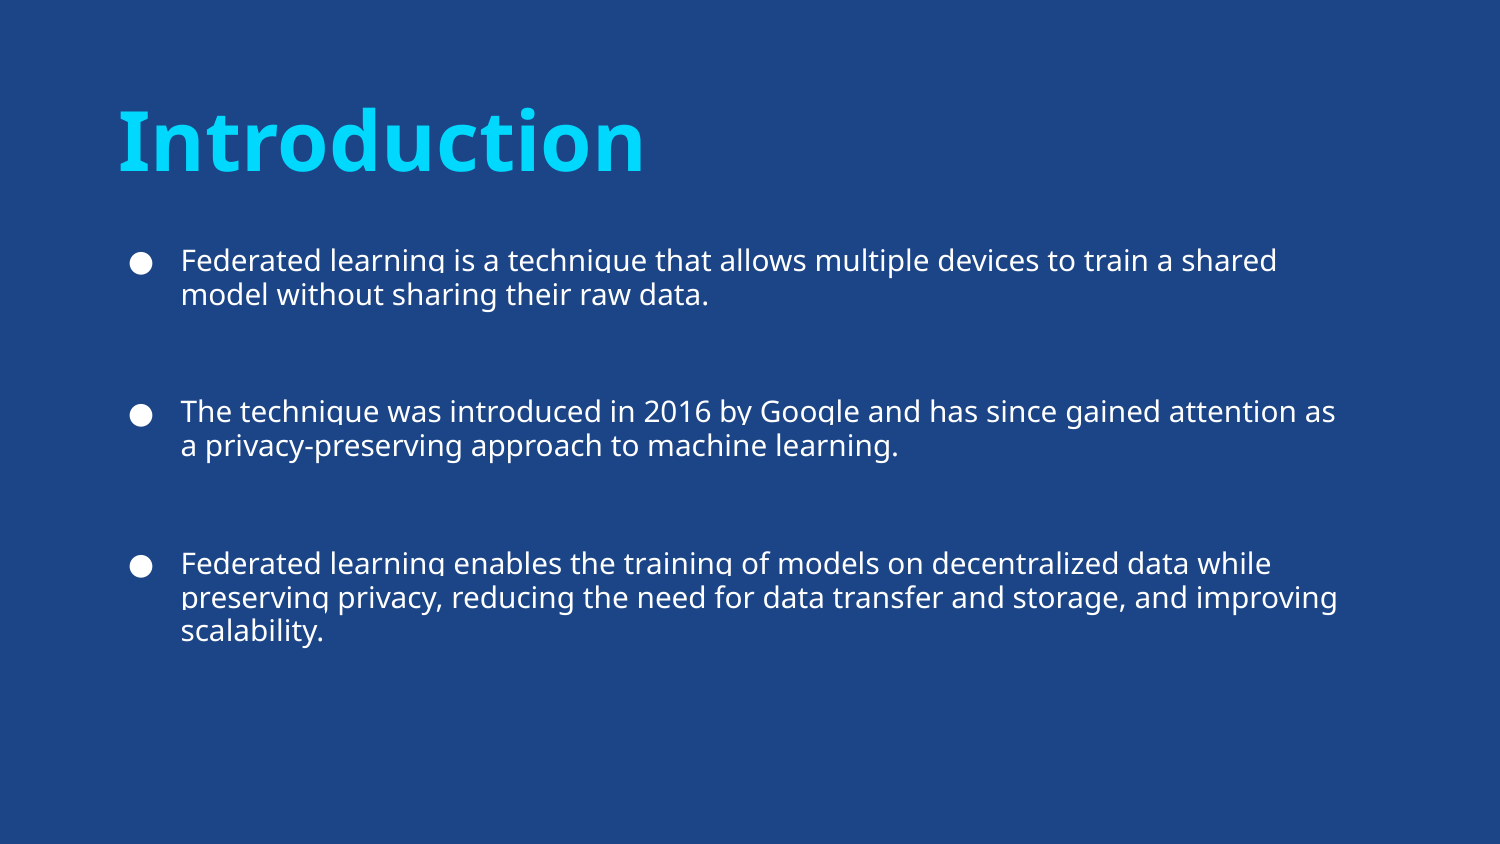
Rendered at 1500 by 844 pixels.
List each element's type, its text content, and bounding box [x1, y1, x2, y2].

text_box Federated learning is a technique that allows multiple devices to train a shared model without sharing their raw data. The technique was introduced in 2016 by Google and has since gained attention as a privacy-preserving approach to machine learning. Federated learning enables the training of models on decentralized data while preserving privacy, reducing the need for data transfer and storage, and improving scalability. [90, 229, 1357, 790]
text_box Introduction [81, 72, 1449, 167]
